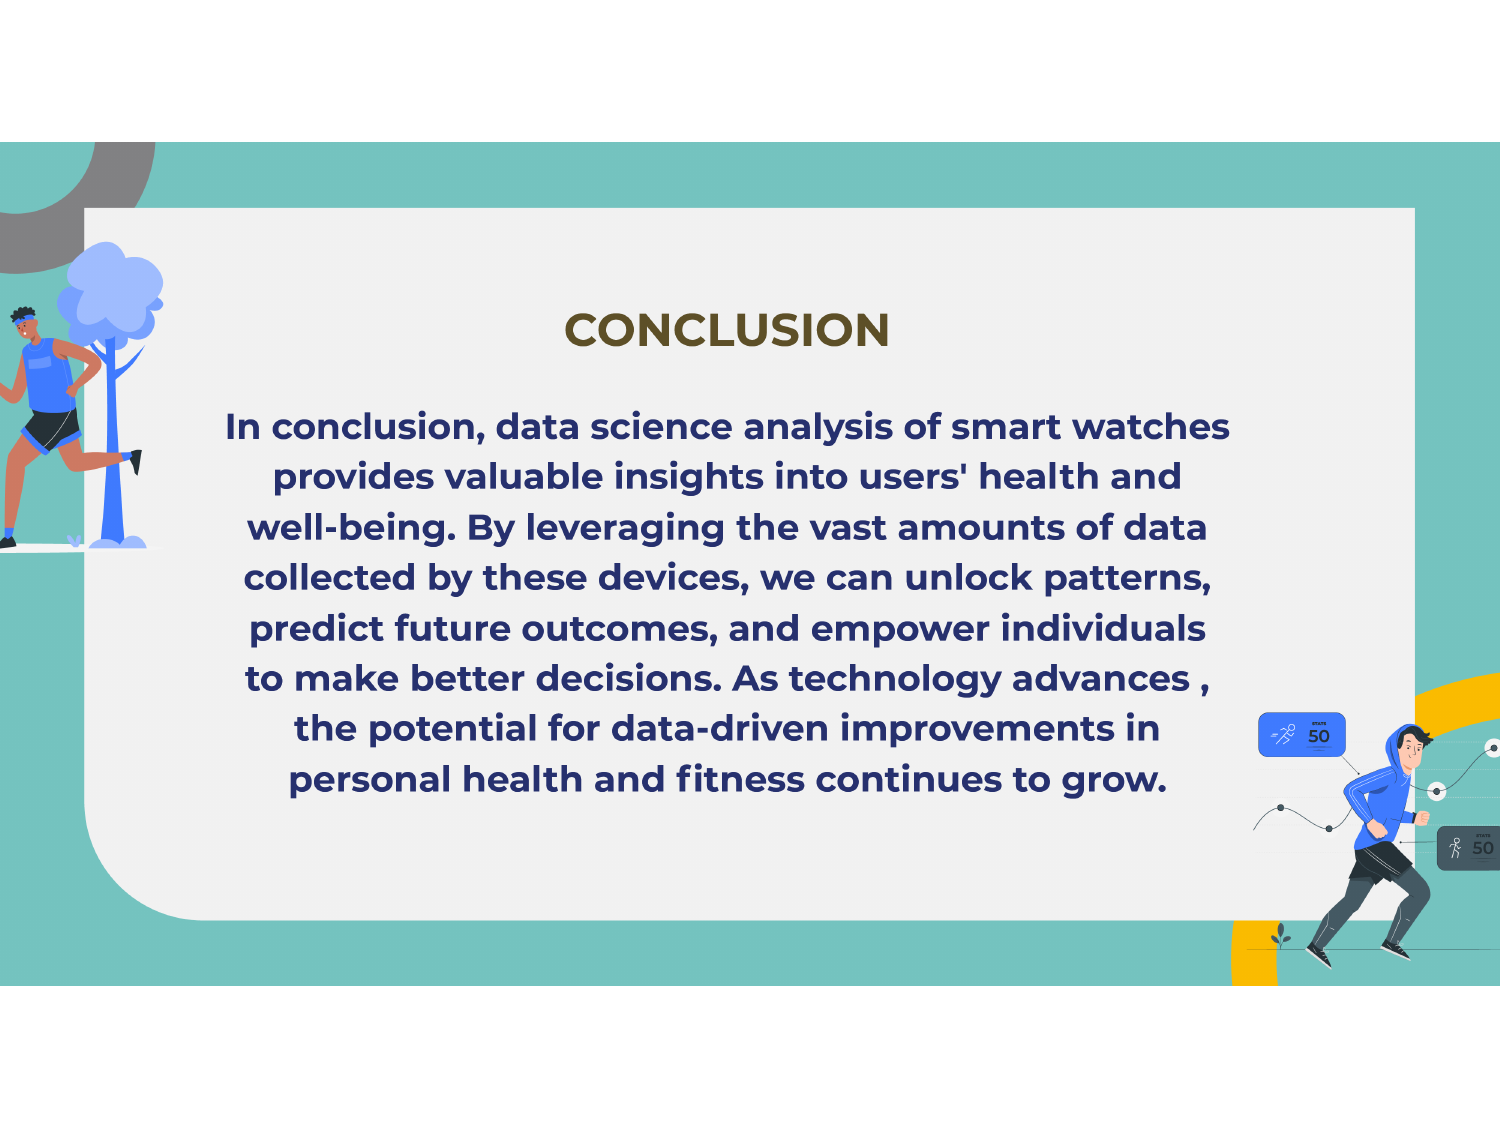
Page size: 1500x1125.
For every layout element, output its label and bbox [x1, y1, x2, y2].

picture [0, 141, 1500, 987]
